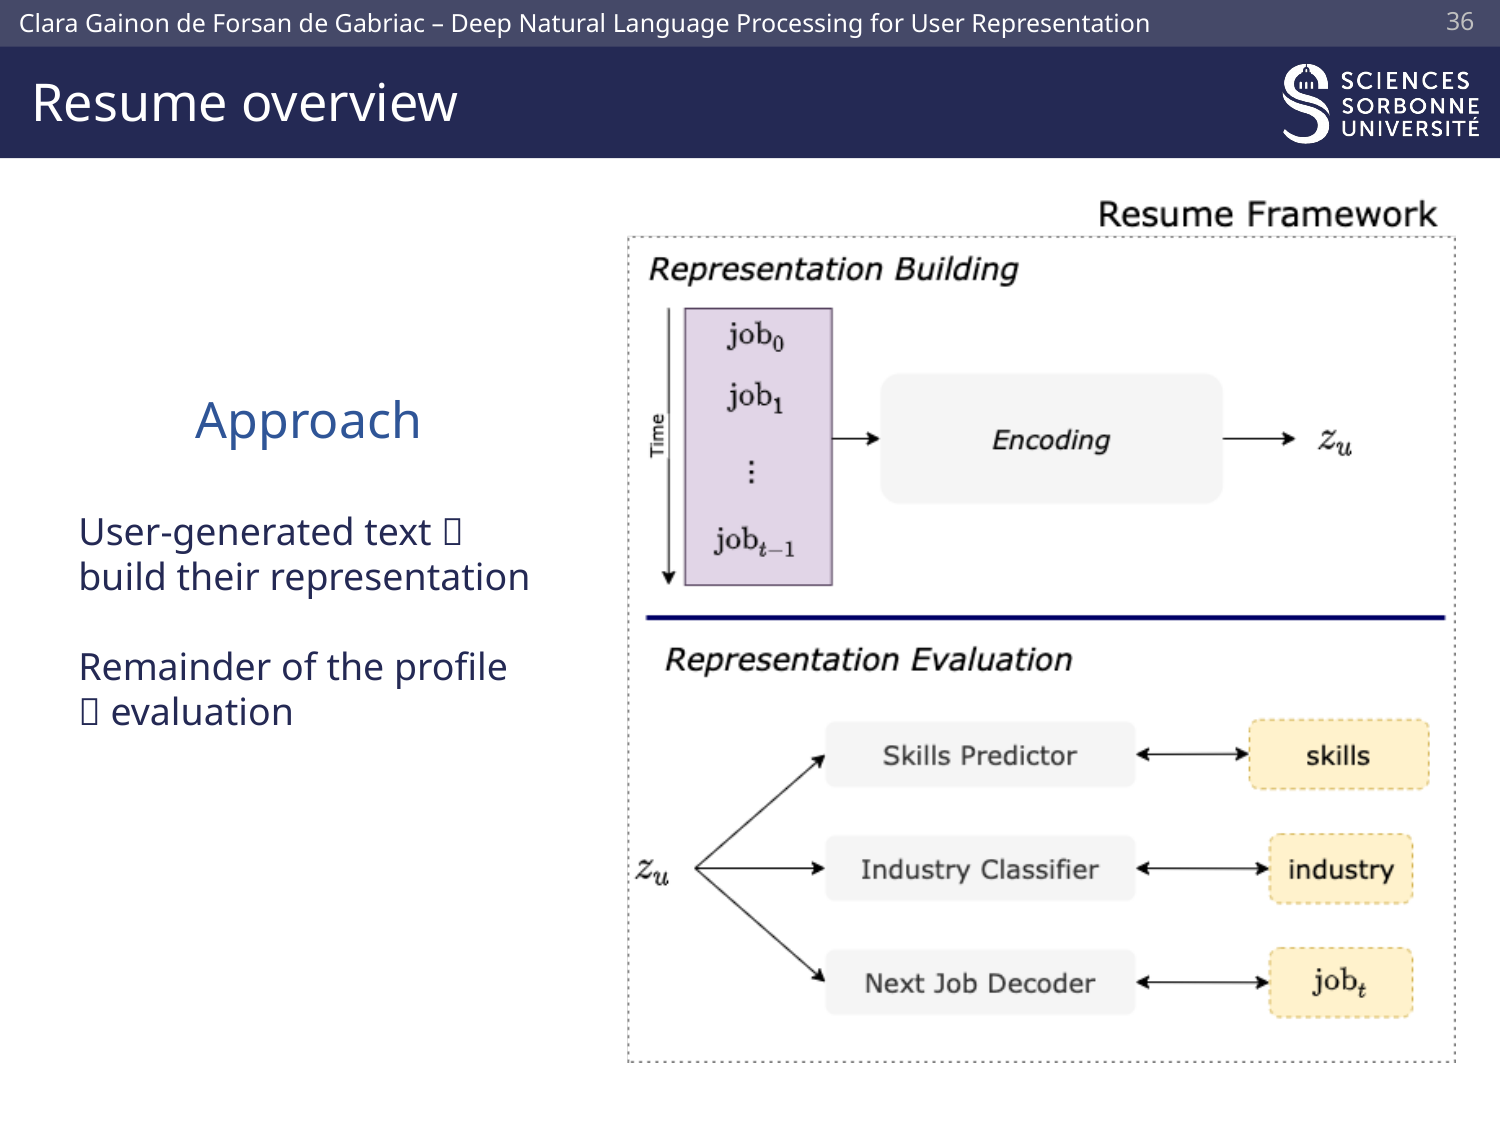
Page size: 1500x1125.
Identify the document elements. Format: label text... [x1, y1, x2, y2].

slide_number 35 [1411, 0, 1490, 54]
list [592, 186, 1456, 1063]
text_box Approach User-generated text  build their representation Remainder of the profile  evaluation [63, 380, 555, 741]
title Resume overview [16, 48, 1266, 161]
